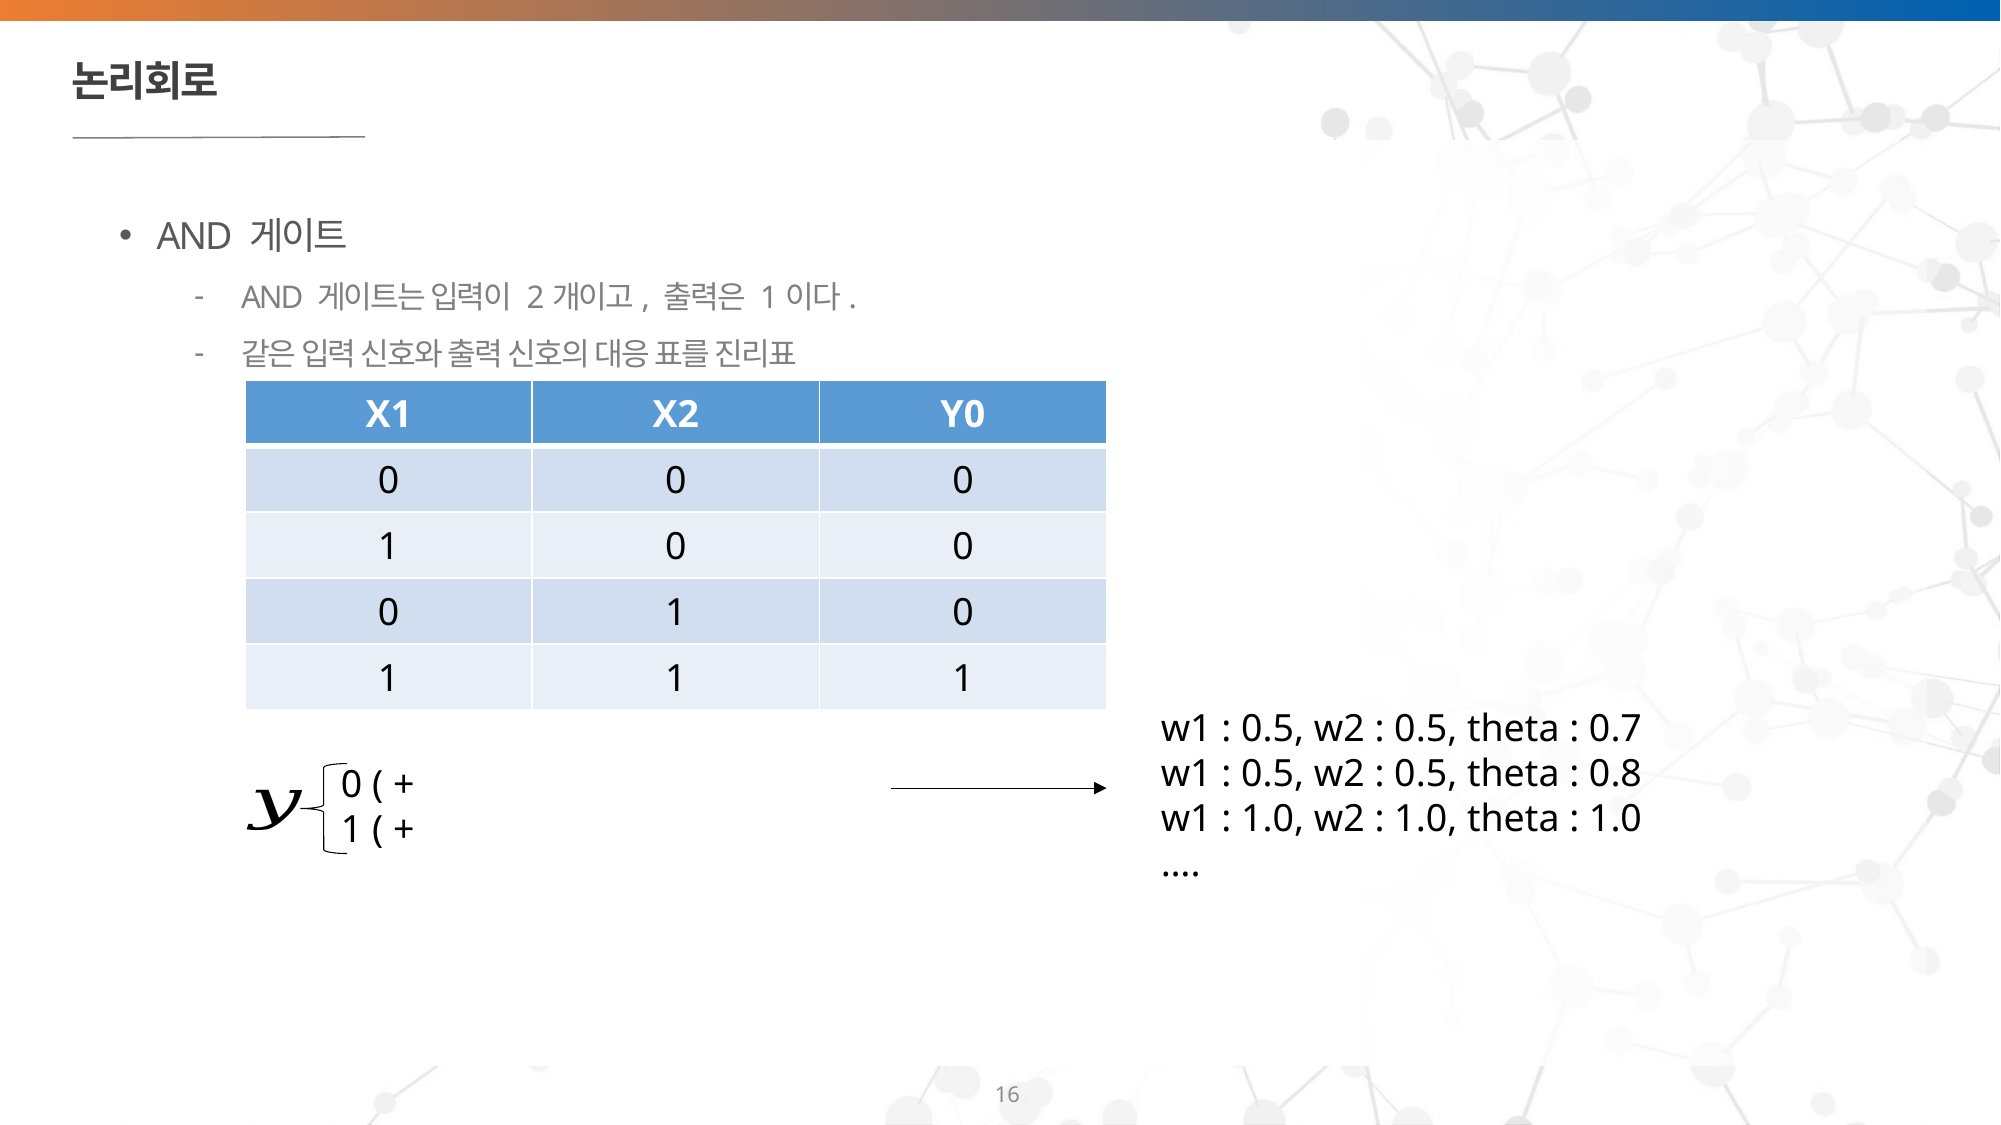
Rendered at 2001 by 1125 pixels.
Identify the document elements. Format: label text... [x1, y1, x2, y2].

list AND 게이트 AND 게이트는 입력이 2개이고, 출력은 1이다. 같은 입력 신호와 출력 신호의 대응 표를 진리표 [104, 193, 1911, 1035]
text_box w1 : 0.5, w2 : 0.5, theta : 0.7 w1 : 0.5, w2 : 0.5, theta : 0.8 w1 : 1.0, w2 : 1.0, theta : 1.0 …. [1146, 696, 1700, 892]
title 논리회로 [56, 49, 1162, 117]
table_header X2 [533, 381, 819, 443]
table_header X1 [246, 381, 531, 443]
table_cell 0 [820, 579, 1106, 643]
table_cell 1 [533, 645, 819, 709]
table_cell 1 [246, 645, 531, 709]
table_cell 1 [246, 513, 531, 577]
table_cell 0 [533, 513, 819, 577]
table_cell 0 [820, 513, 1106, 577]
table_cell 0 [246, 449, 531, 511]
table_header Y0 [820, 381, 1106, 443]
table_cell 1 [533, 579, 819, 643]
table_cell 1 [820, 645, 1106, 709]
slide_number 16 [782, 1065, 1233, 1125]
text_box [245, 753, 830, 860]
table_cell 0 [246, 579, 531, 643]
table_cell 0 [533, 449, 819, 511]
table_cell 0 [820, 449, 1106, 511]
